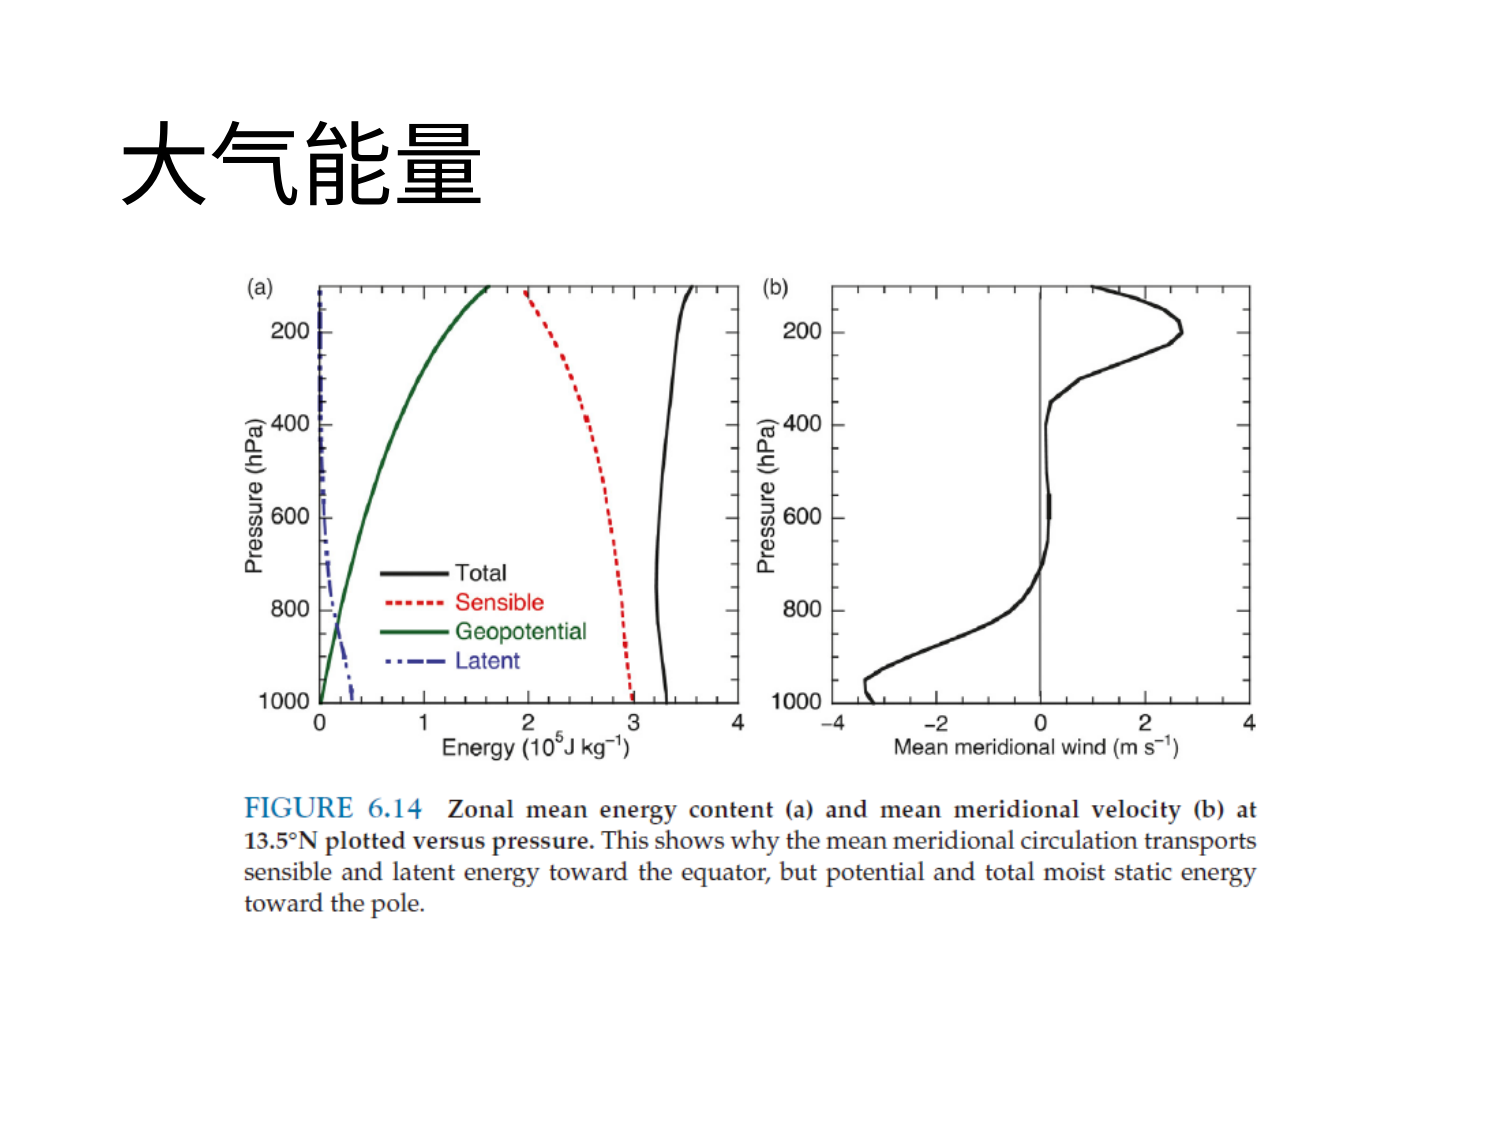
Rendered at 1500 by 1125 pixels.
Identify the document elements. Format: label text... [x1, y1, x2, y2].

picture [222, 262, 1278, 927]
title 大气能量 [103, 59, 1397, 278]
